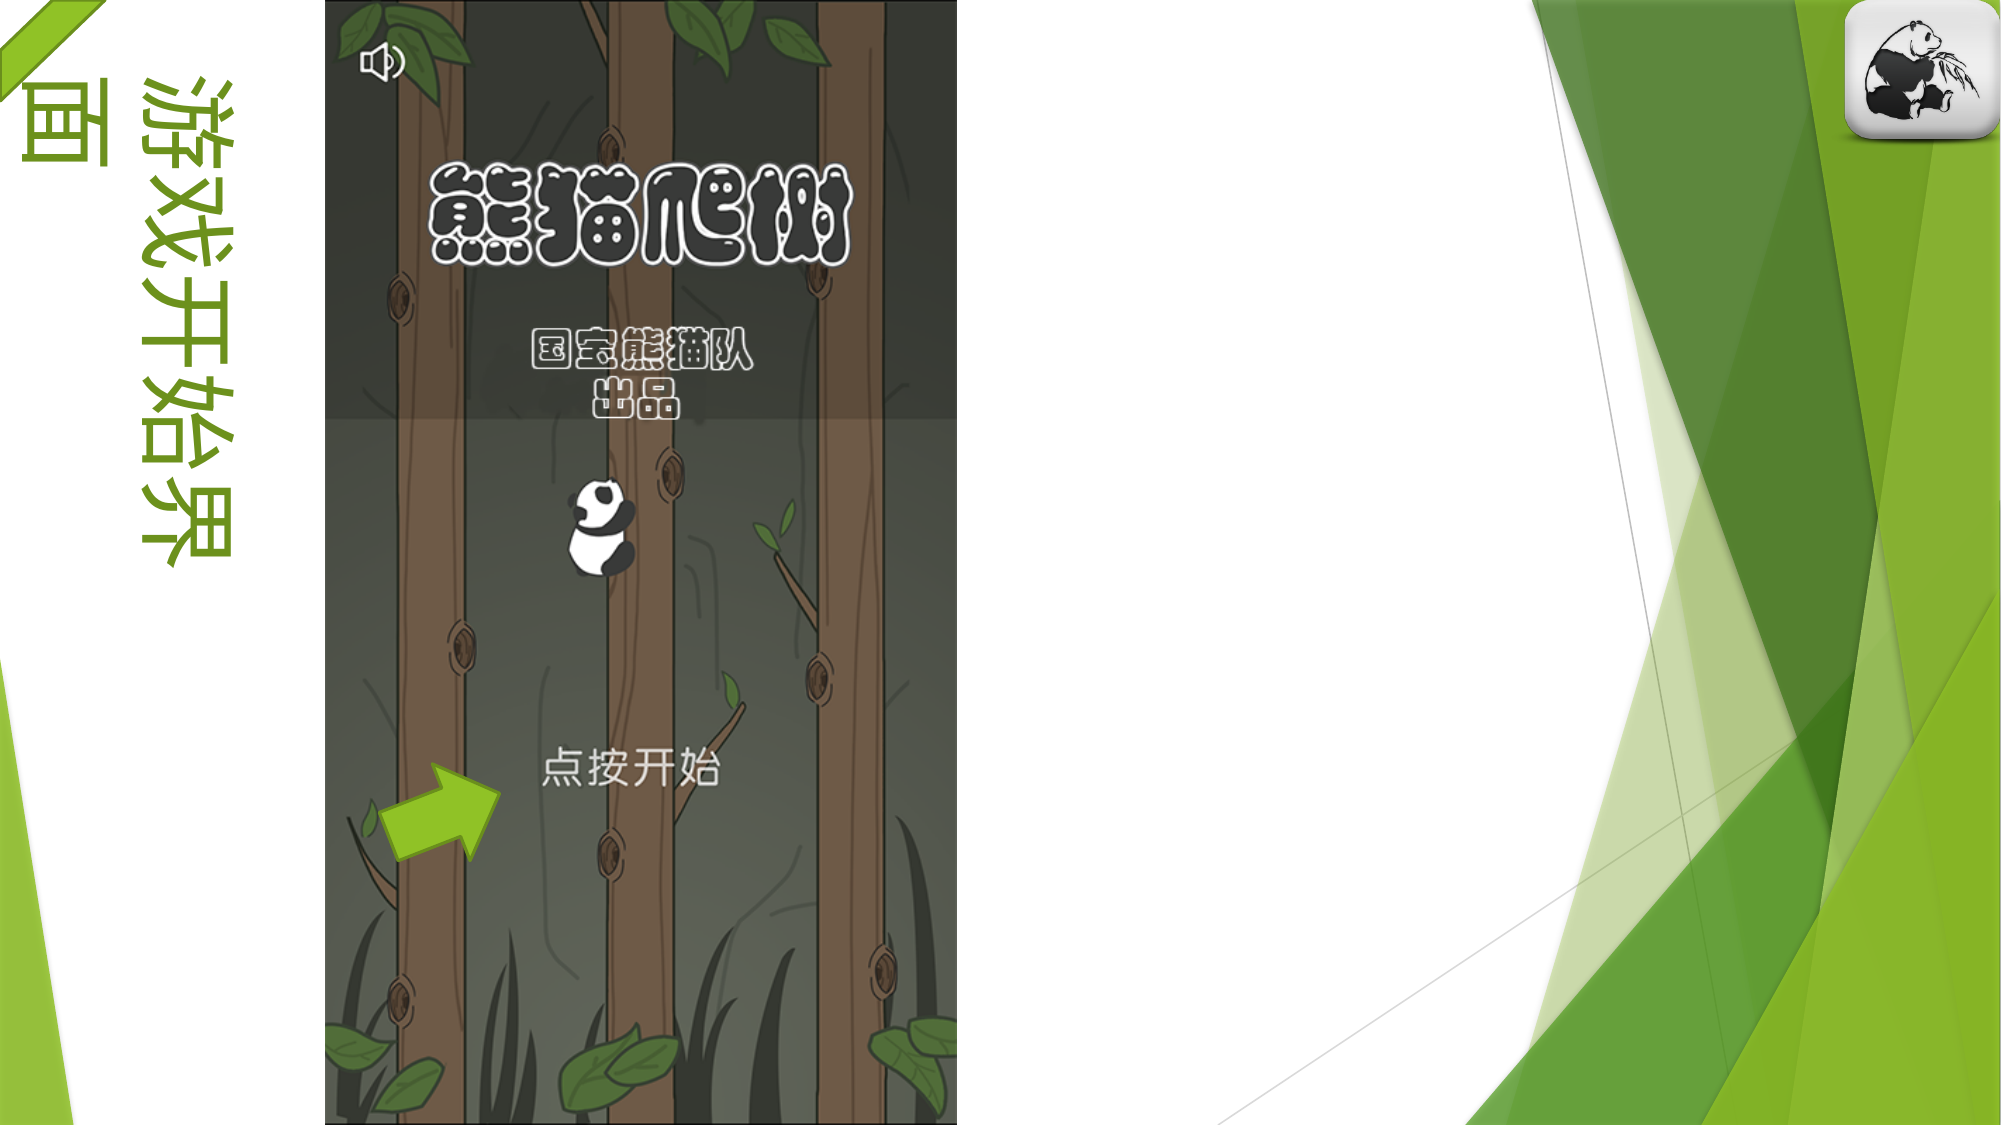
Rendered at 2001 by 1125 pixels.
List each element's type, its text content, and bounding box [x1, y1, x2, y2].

picture [1807, 0, 2000, 179]
text_box 游戏开始界面 [106, 58, 258, 685]
text_box [0, 0, 107, 103]
picture [324, 0, 958, 1125]
